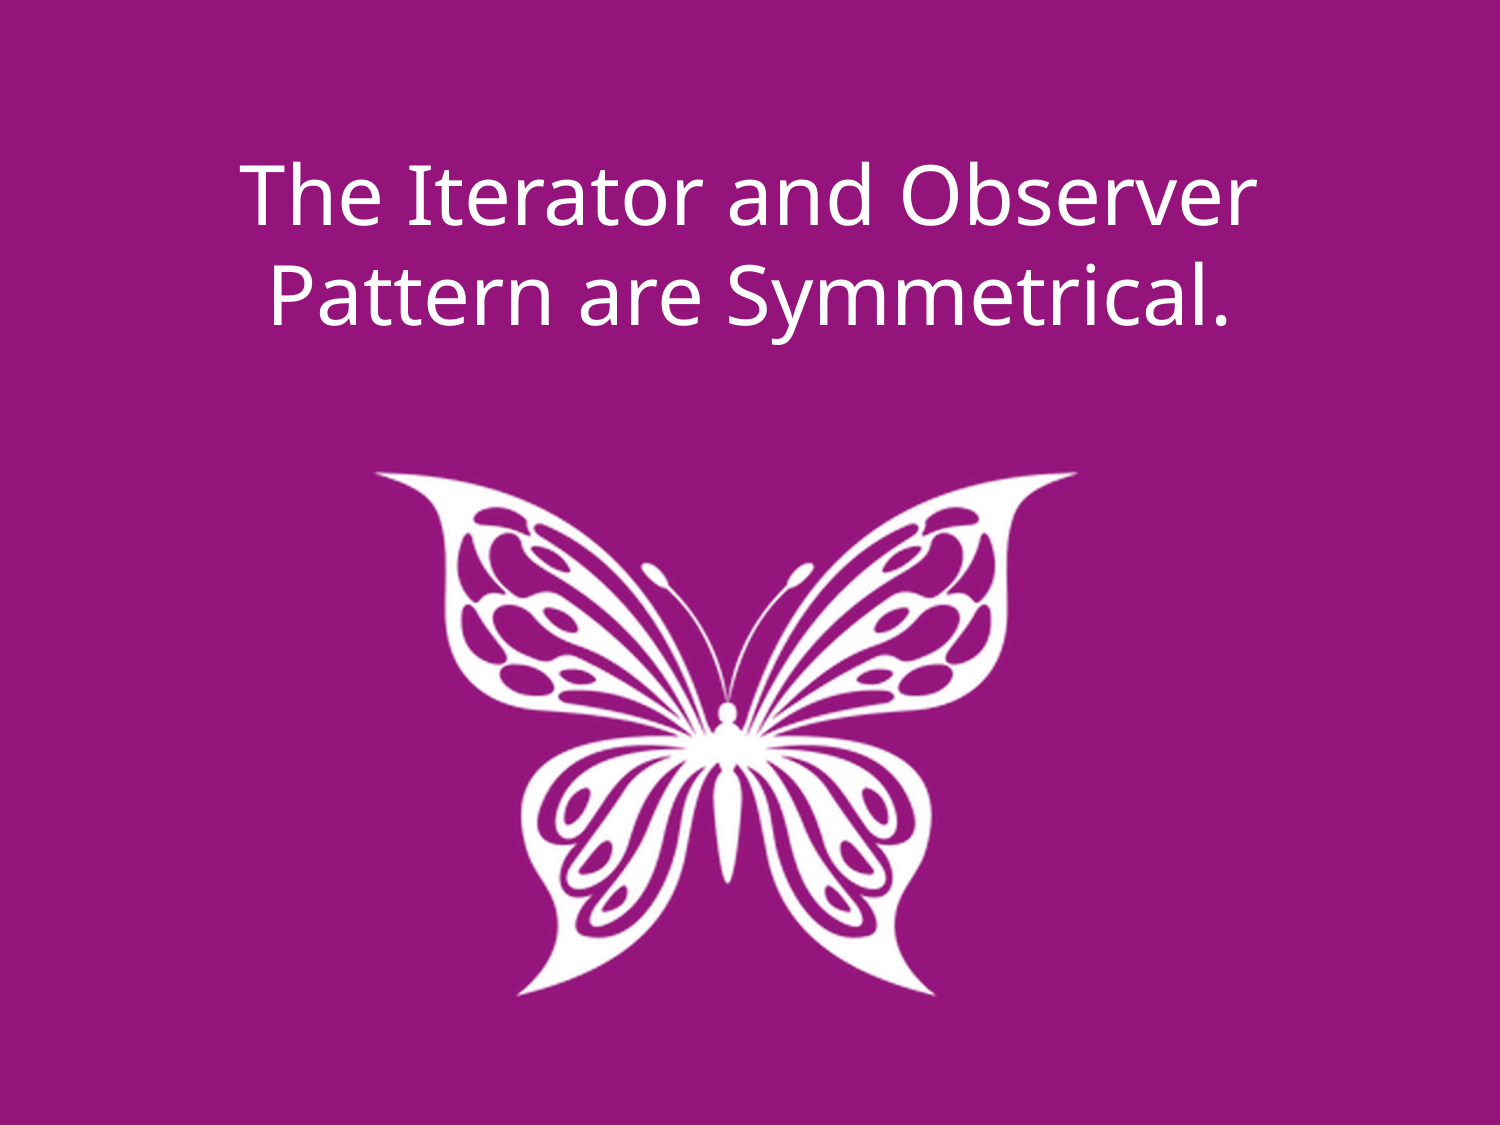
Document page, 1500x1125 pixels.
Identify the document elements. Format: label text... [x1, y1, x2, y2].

title The Iterator and Observer Pattern are Symmetrical. [75, 24, 1425, 350]
picture [316, 429, 1101, 1125]
